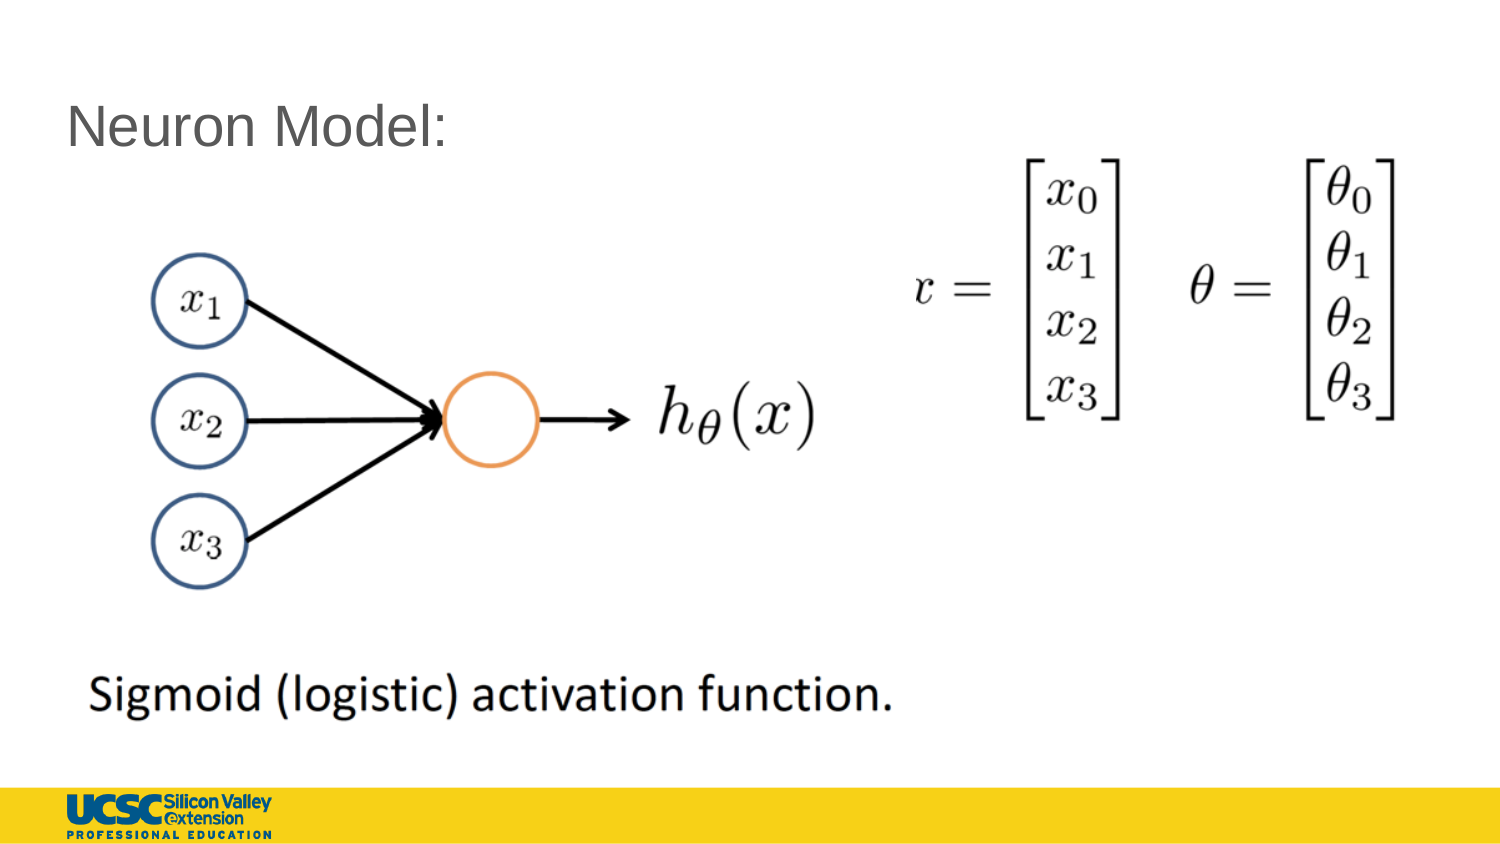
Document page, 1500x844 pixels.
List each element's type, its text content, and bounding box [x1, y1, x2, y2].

picture [60, 787, 277, 844]
picture [50, 146, 1443, 730]
title Neuron Model: [51, 72, 1449, 167]
